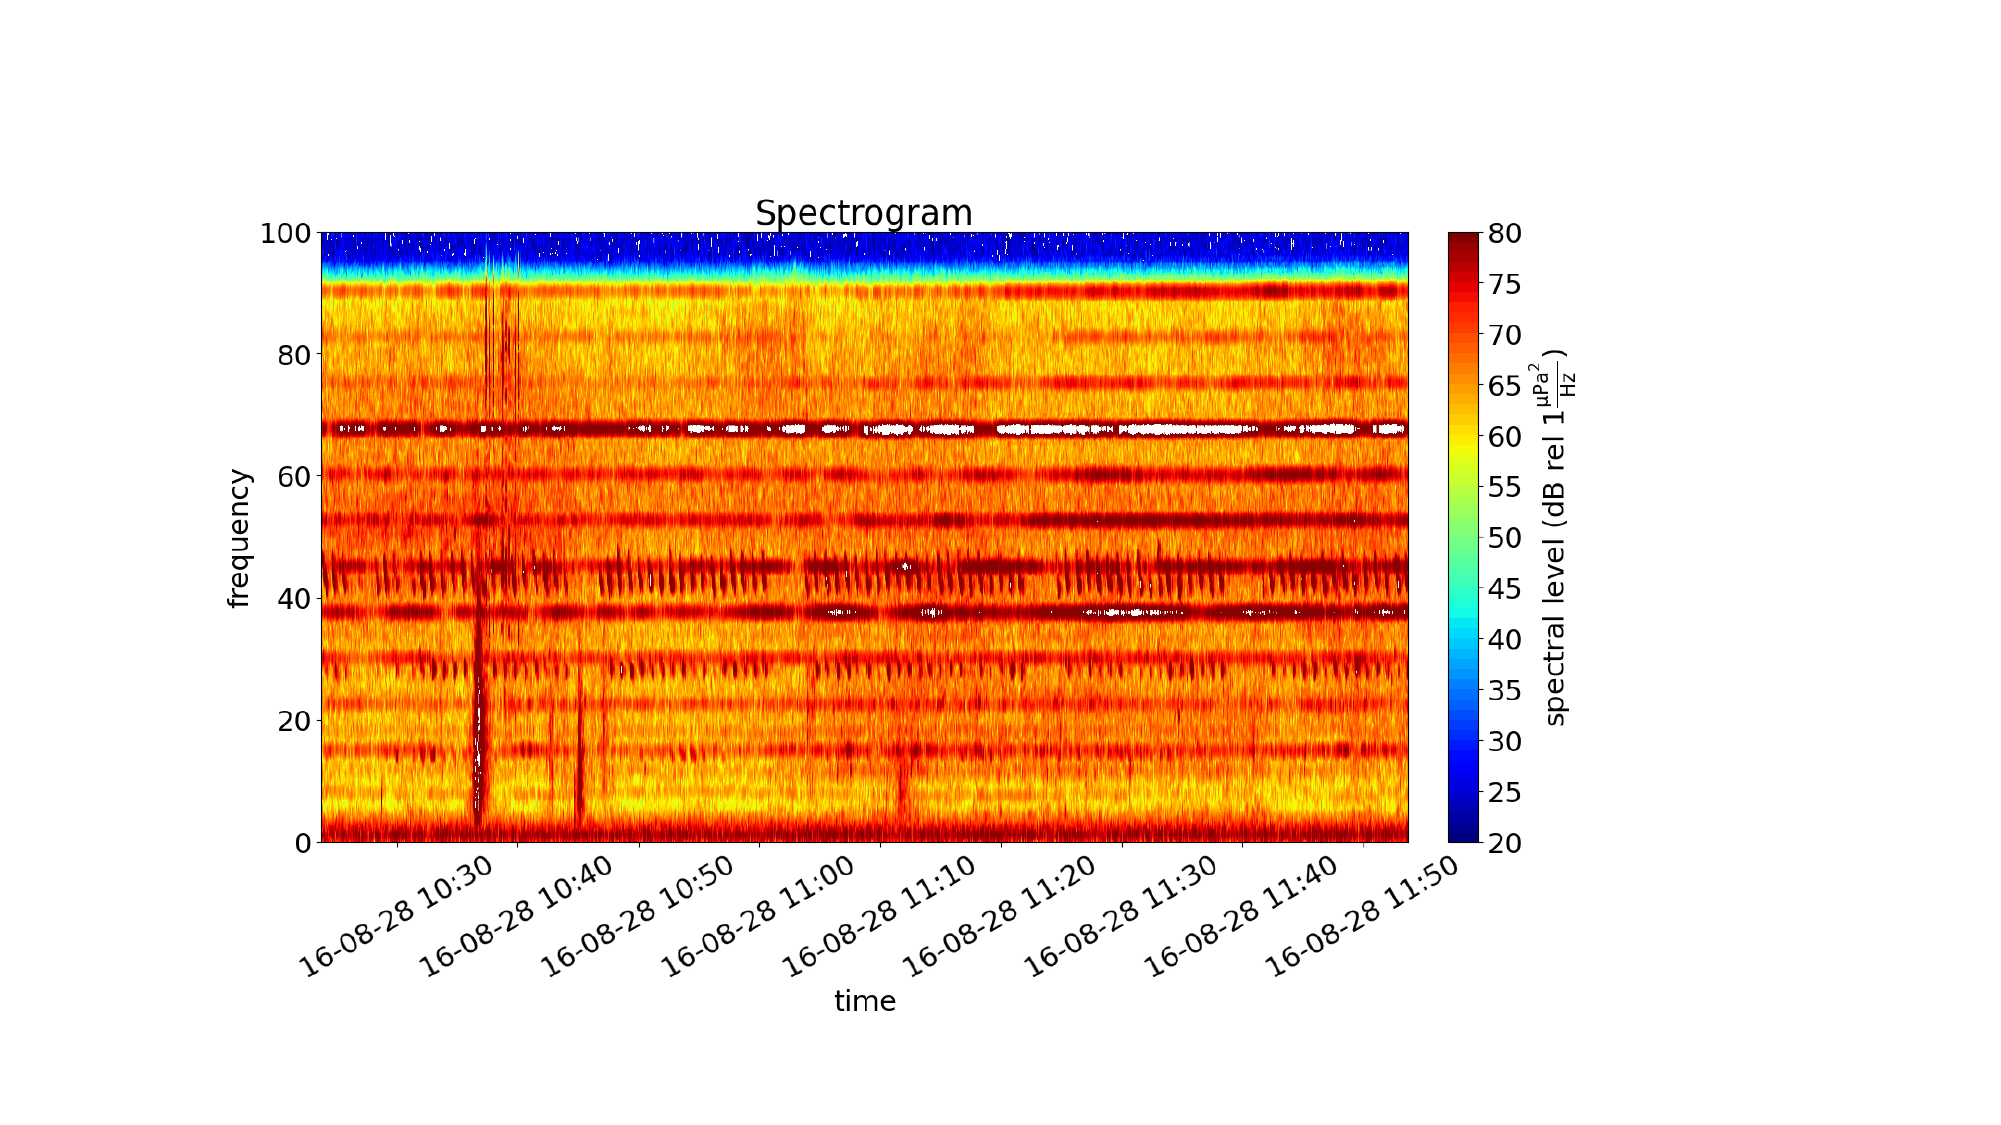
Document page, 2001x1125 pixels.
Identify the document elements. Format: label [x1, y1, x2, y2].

picture [217, 188, 1588, 1024]
